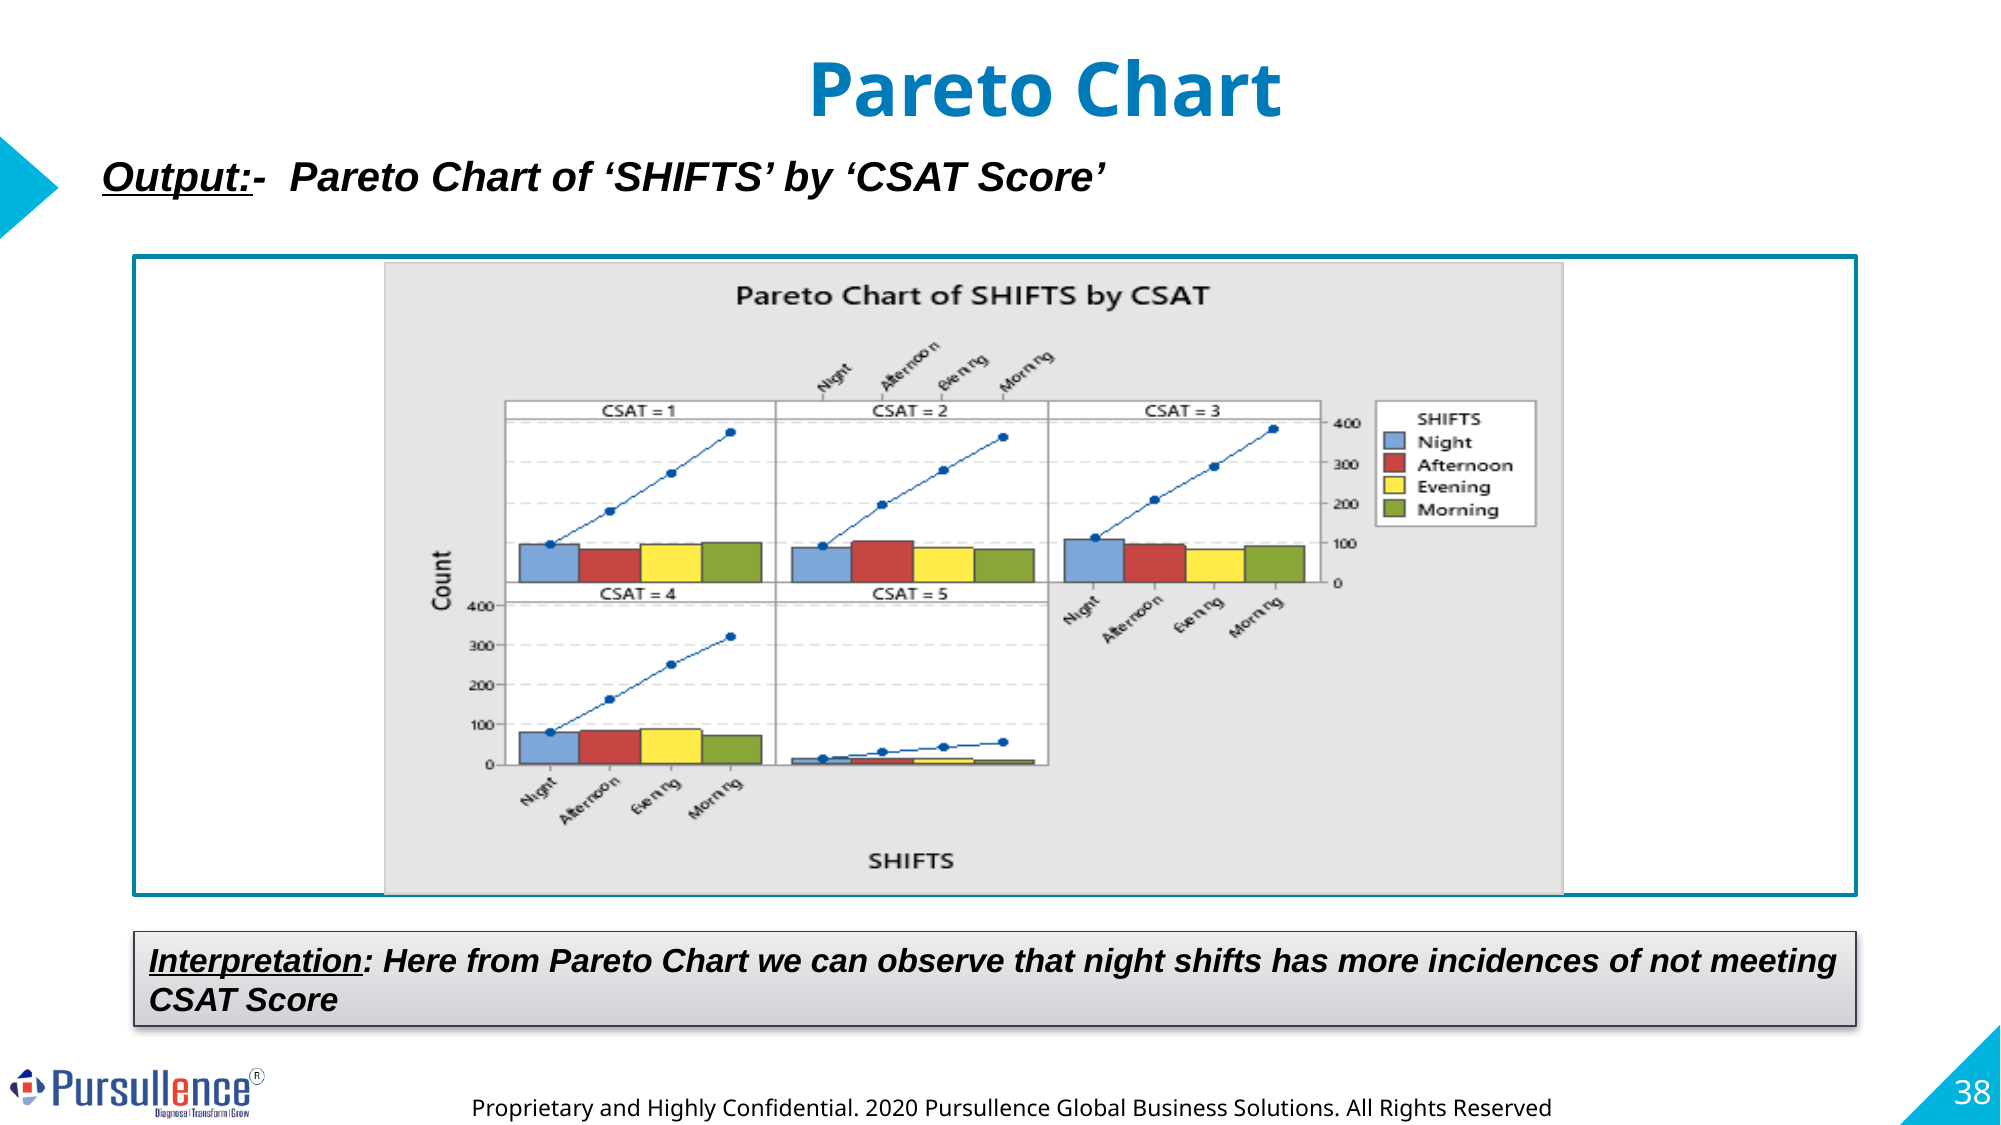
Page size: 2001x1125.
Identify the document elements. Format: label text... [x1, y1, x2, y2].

text_box Output:- Pareto Chart of ‘SHIFTS’ by ‘CSAT Score’ [86, 142, 1756, 208]
text_box Pareto Chart [317, 0, 1774, 110]
picture [384, 262, 1564, 894]
picture [0, 1061, 265, 1122]
text_box [132, 254, 1858, 897]
text_box Proprietary and Highly Confidential. 2020 Pursullence Global Business Solutions. All Rights Reserved [456, 1085, 1734, 1125]
slide_number 38 [1891, 1014, 1992, 1117]
text_box Interpretation: Here from Pareto Chart we can observe that night shifts has more incidences of not meeting CSAT Score [133, 931, 1857, 1027]
